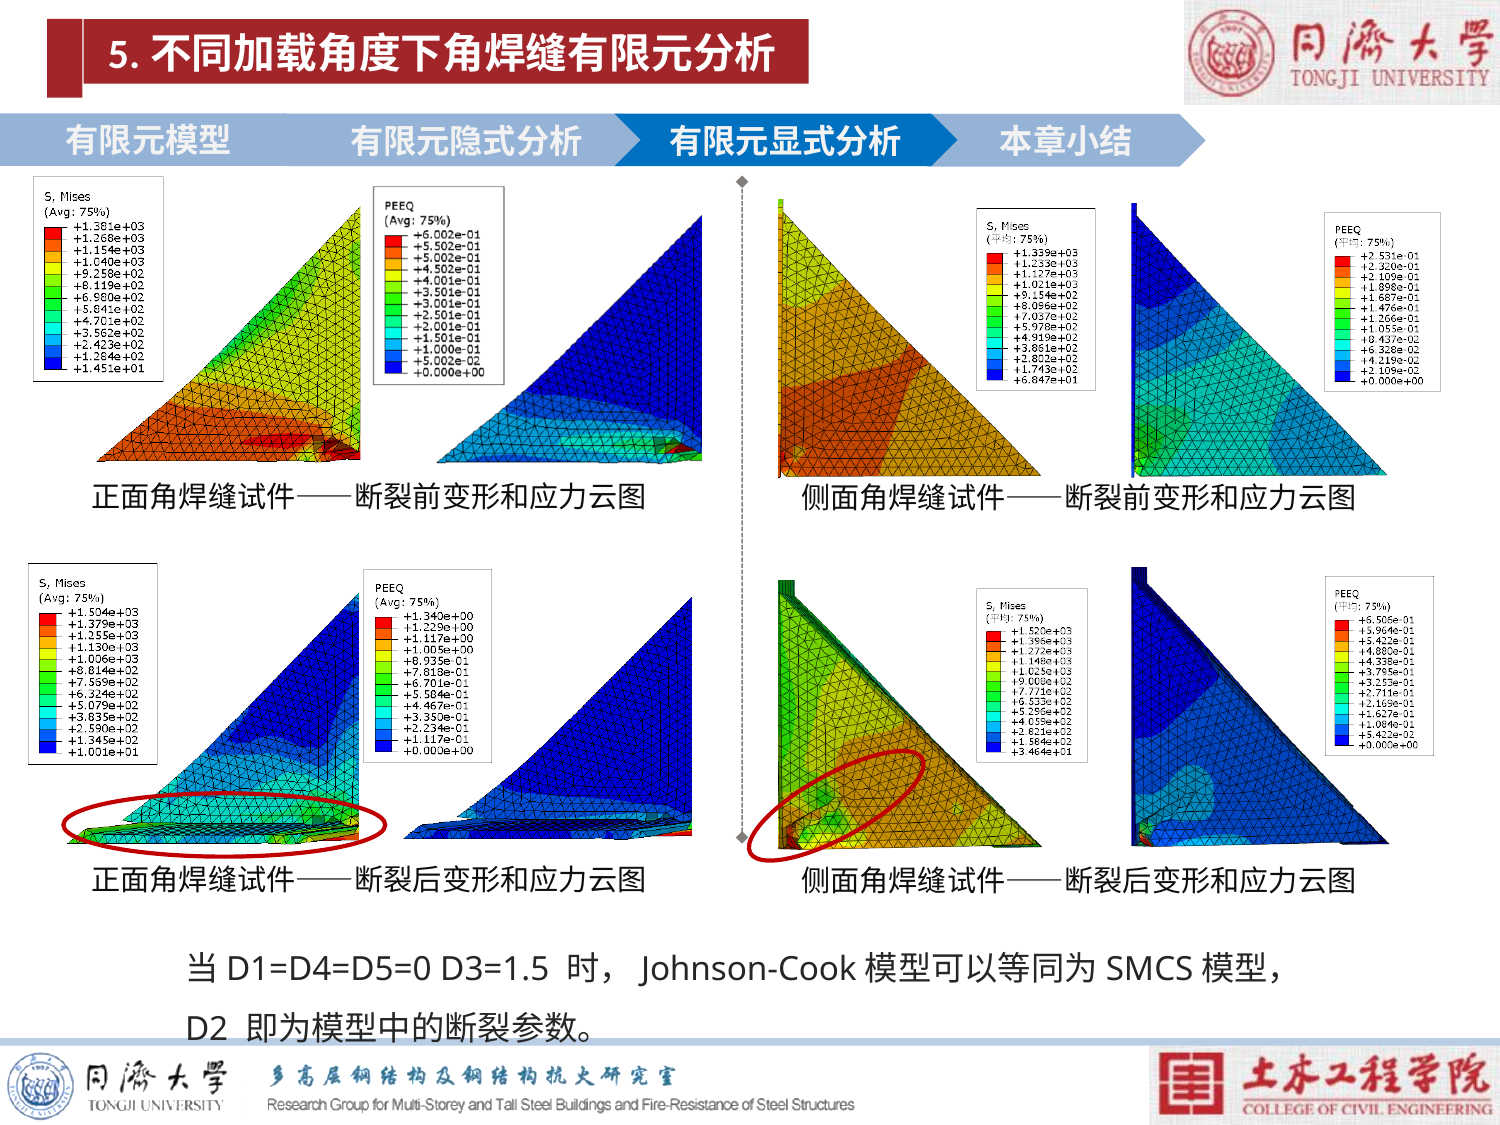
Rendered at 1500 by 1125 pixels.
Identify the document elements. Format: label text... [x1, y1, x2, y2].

text_box 当D1=D4=D5=0 D3=1.5 时，Johnson-Cook模型可以等同为SMCS模型，D2 即为模型中的断裂参数。 [170, 919, 1330, 1036]
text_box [0, 1037, 1500, 1125]
text_box [735, 827, 749, 844]
picture [1184, 0, 1500, 105]
picture [1131, 567, 1448, 848]
text_box [746, 809, 799, 863]
text_box 侧面角焊缝试件——断裂后变形和应力云图 [782, 837, 1376, 905]
text_box 正面角焊缝试件——断裂后变形和应力云图 [72, 858, 666, 904]
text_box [17, 164, 702, 484]
text_box 有限元隐式分析 [281, 111, 636, 163]
text_box 5.不同加载角度下角焊缝有限元分析 [83, 19, 809, 84]
picture [1131, 203, 1448, 484]
text_box [47, 18, 83, 98]
text_box 本章小结 [932, 111, 1208, 169]
text_box 侧面角焊缝试件——断裂前变形和应力云图 [782, 454, 1376, 522]
text_box 有限元模型 [0, 111, 305, 168]
text_box [735, 175, 749, 190]
text_box 有限元显式分析 [612, 111, 960, 169]
picture [777, 198, 1104, 484]
picture [13, 552, 693, 851]
picture [777, 580, 1097, 851]
text_box 正面角焊缝试件——断裂前变形和应力云图 [72, 491, 666, 522]
